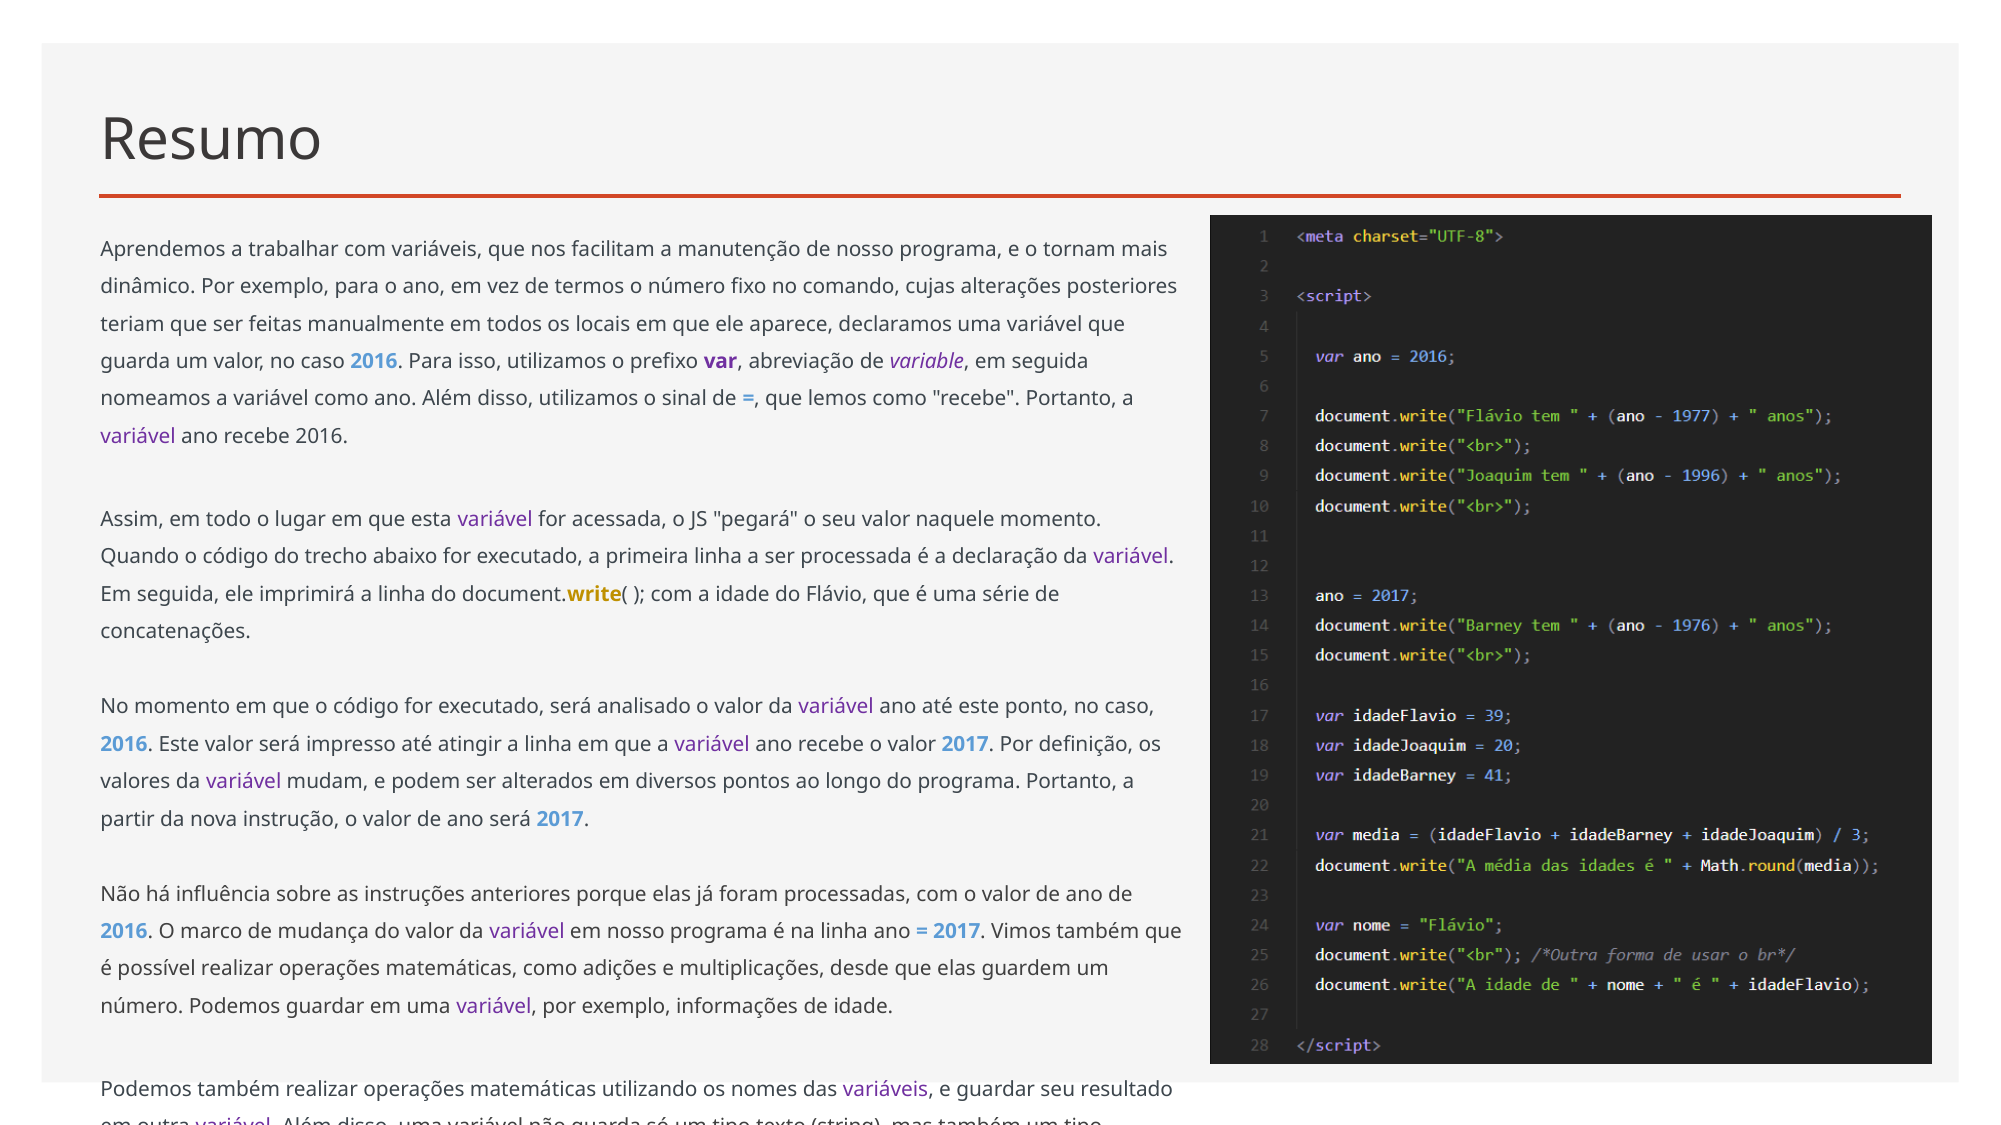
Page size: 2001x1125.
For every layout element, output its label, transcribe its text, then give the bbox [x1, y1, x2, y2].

title Resumo [85, 73, 1214, 179]
picture [1210, 215, 1932, 1064]
list Aprendemos a trabalhar com variáveis, que nos facilitam a manutenção de nosso programa, e o tornam mais dinâmico. Por exemplo, para o ano, em vez de termos o número fixo no comando, cujas alterações posteriores teriam que ser feitas manualmente em todos os locais em que ele aparece, declaramos uma variável que guarda um valor, no caso 2016. Para isso, utilizamos o prefixo var, abreviação de variable, em seguida nomeamos a variável como ano. Além disso, utilizamos o sinal de =, que lemos como "recebe". Portanto, a variável ano recebe 2016. Assim, em todo o lugar em que esta variável for acessada, o JS "pegará" o seu valor naquele momento. Quando o código do trecho abaixo for executado, a primeira linha a ser processada é a declaração da variável. Em seguida, ele imprimirá a linha do document.write( ); com a idade do Flávio, que é uma série de concatenações. No momento em que o código for executado, será analisado o valor da variável ano até este ponto, no caso, 2016. Este valor será impresso até atingir a linha em que a variável ano recebe o valor 2017. Por definição, os valores da variável mudam, e podem ser alterados em diversos pontos ao longo do programa. Portanto, a partir da nova instrução, o valor de ano será 2017. Não há influência sobre as instruções anteriores porque elas já foram processadas, com o valor de ano de 2016. O marco de mudança do valor da variável em nosso programa é na linha ano = 2017. Vimos também que é possível realizar operações matemáticas, como adições e multiplicações, desde que elas guardem um número. Podemos guardar em uma variável, por exemplo, informações de idade. Podemos também realizar operações matemáticas utilizando os nomes das variáveis, e guardar seu resultado em outra variável. Além disso, uma variável não guarda só um tipo texto (string), mas também um tipo número. [85, 215, 1199, 1064]
